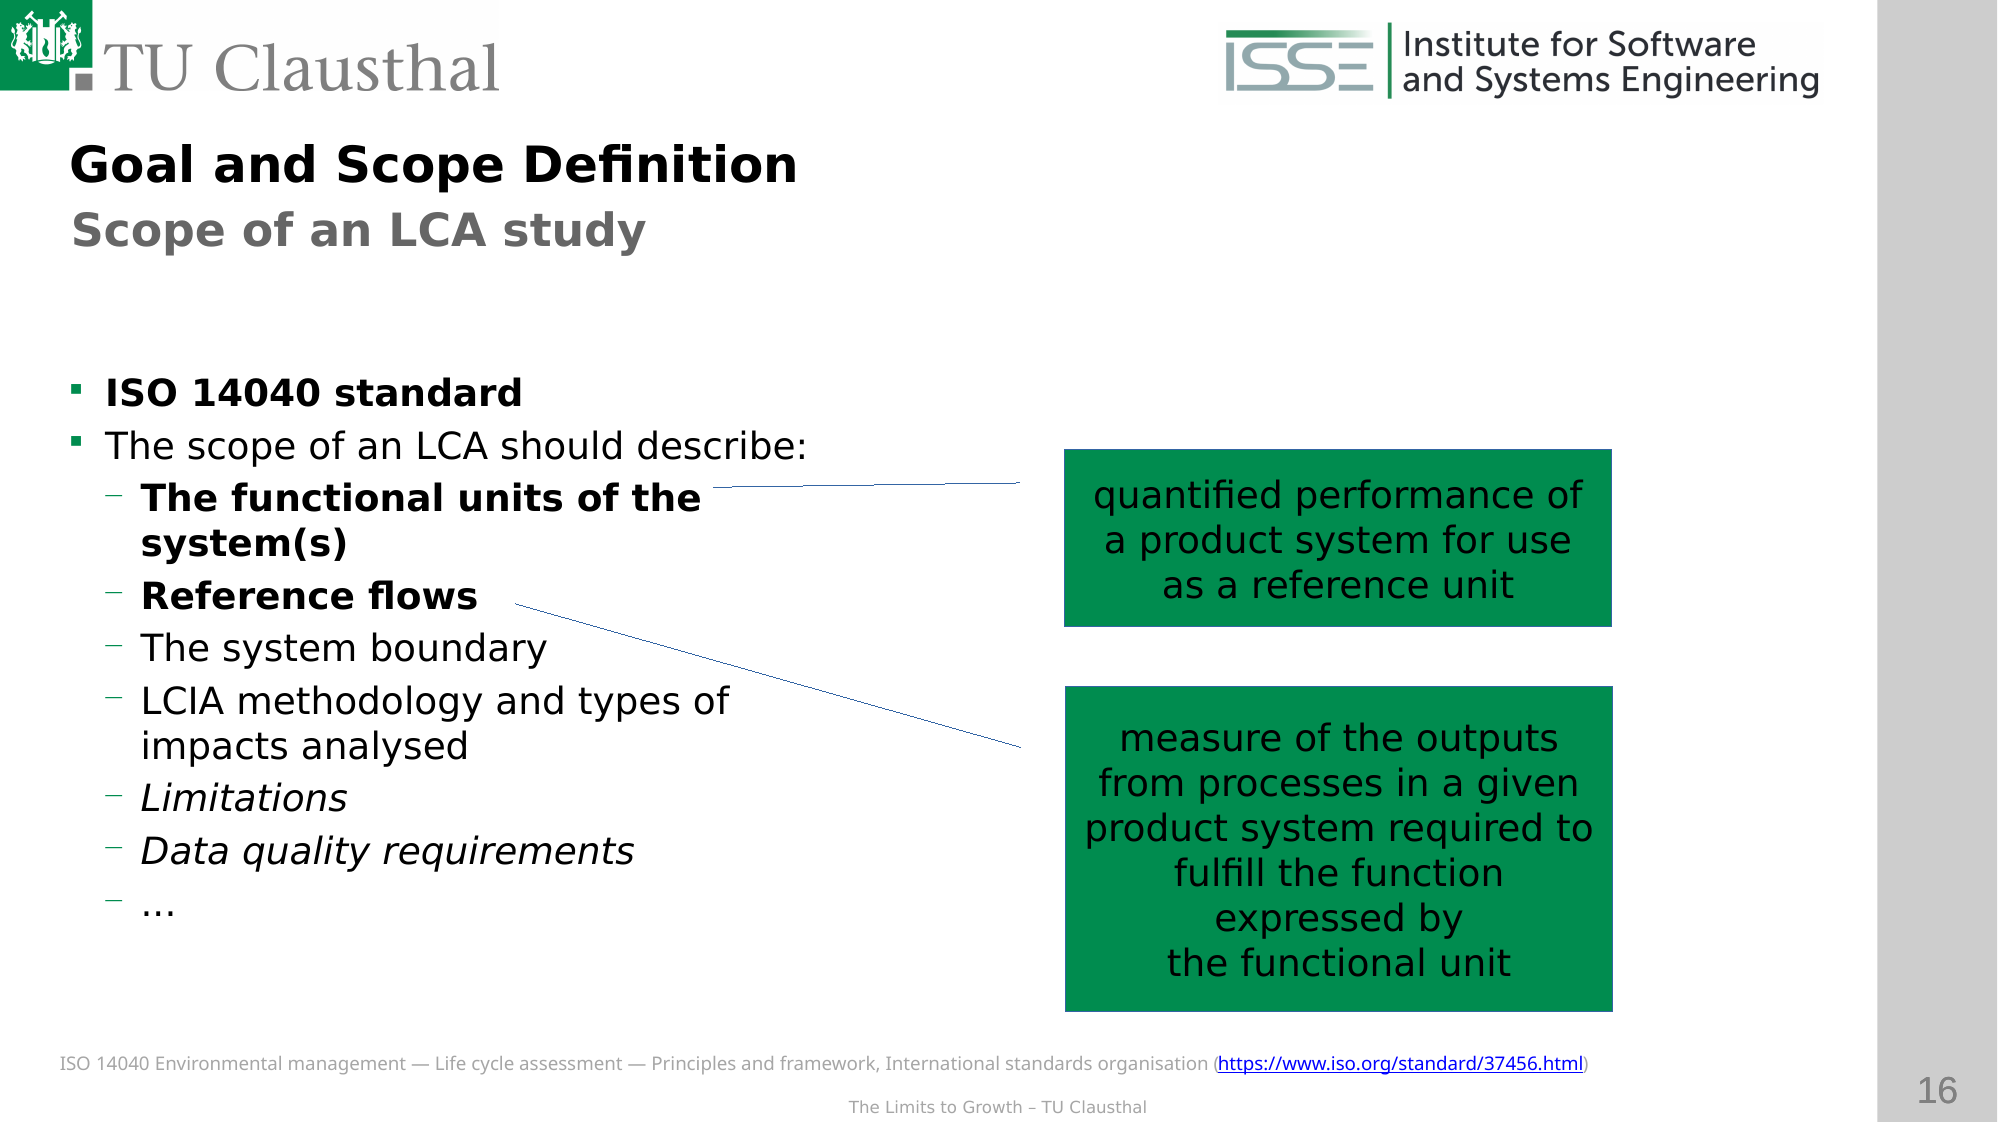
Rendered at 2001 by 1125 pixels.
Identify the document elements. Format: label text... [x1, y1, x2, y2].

text_box Goal and Scope Definition [54, 125, 1817, 206]
picture [1218, 22, 1824, 105]
text_box measure of the outputs from processes in a given product system required to fulfill the function expressed by the functional unit [1065, 686, 1613, 1012]
text_box Scope of an LCA study [70, 188, 1768, 268]
text_box quantified performance of a product system for use as a reference unit [1064, 449, 1612, 627]
picture [0, 0, 499, 91]
text_box ISO 14040 standard The scope of an LCA should describe: The functional units of the system(s) Reference flows The system boundary LCIA methodology and types of impacts analysed Limitations Data quality requirements ... [54, 207, 862, 1033]
text_box ISO 14040 Environmental management — Life cycle assessment — Principles and framework, International standards organisation (https://www.iso.org/standard/37456.html) [44, 1043, 1837, 1085]
